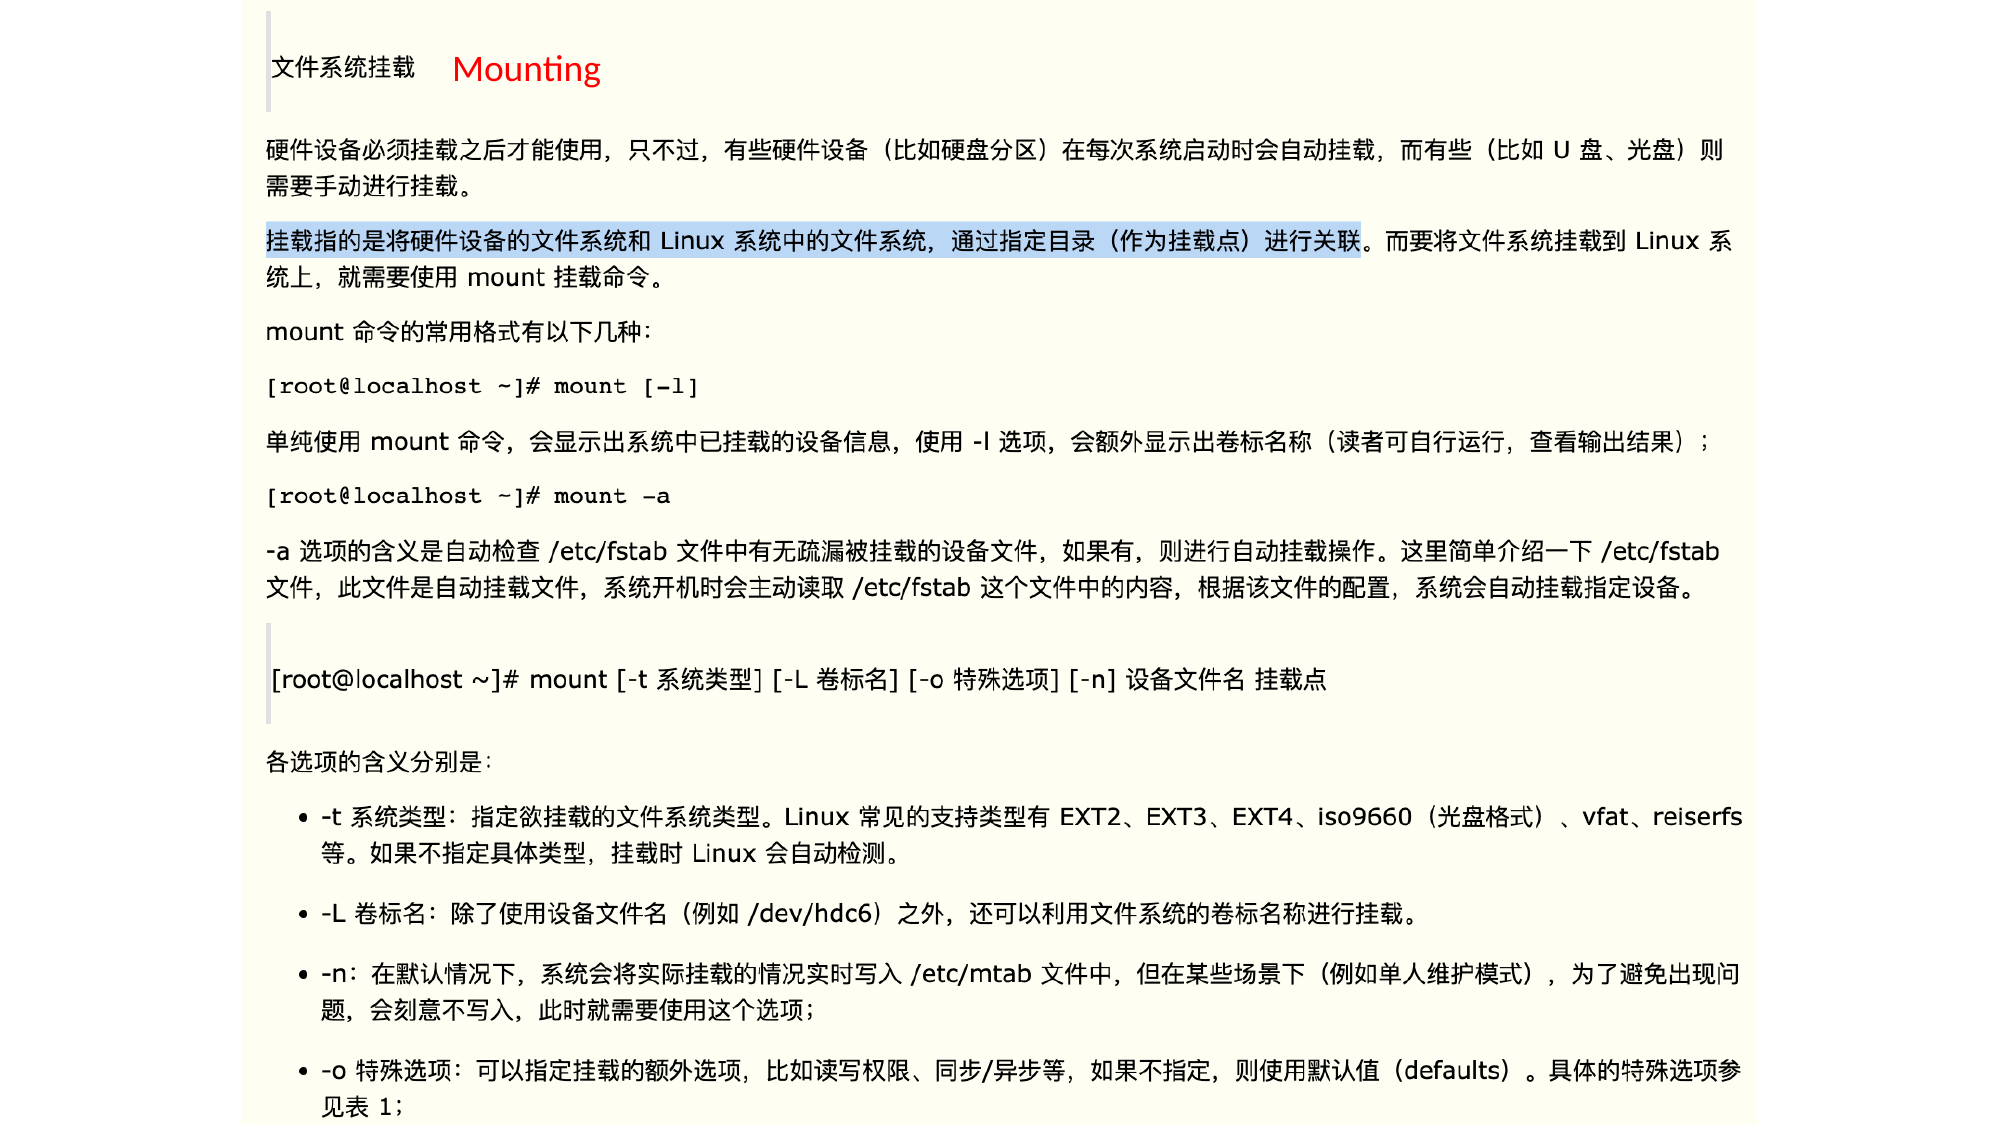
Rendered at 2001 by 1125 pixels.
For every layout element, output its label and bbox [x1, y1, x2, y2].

picture [242, 0, 1757, 1125]
